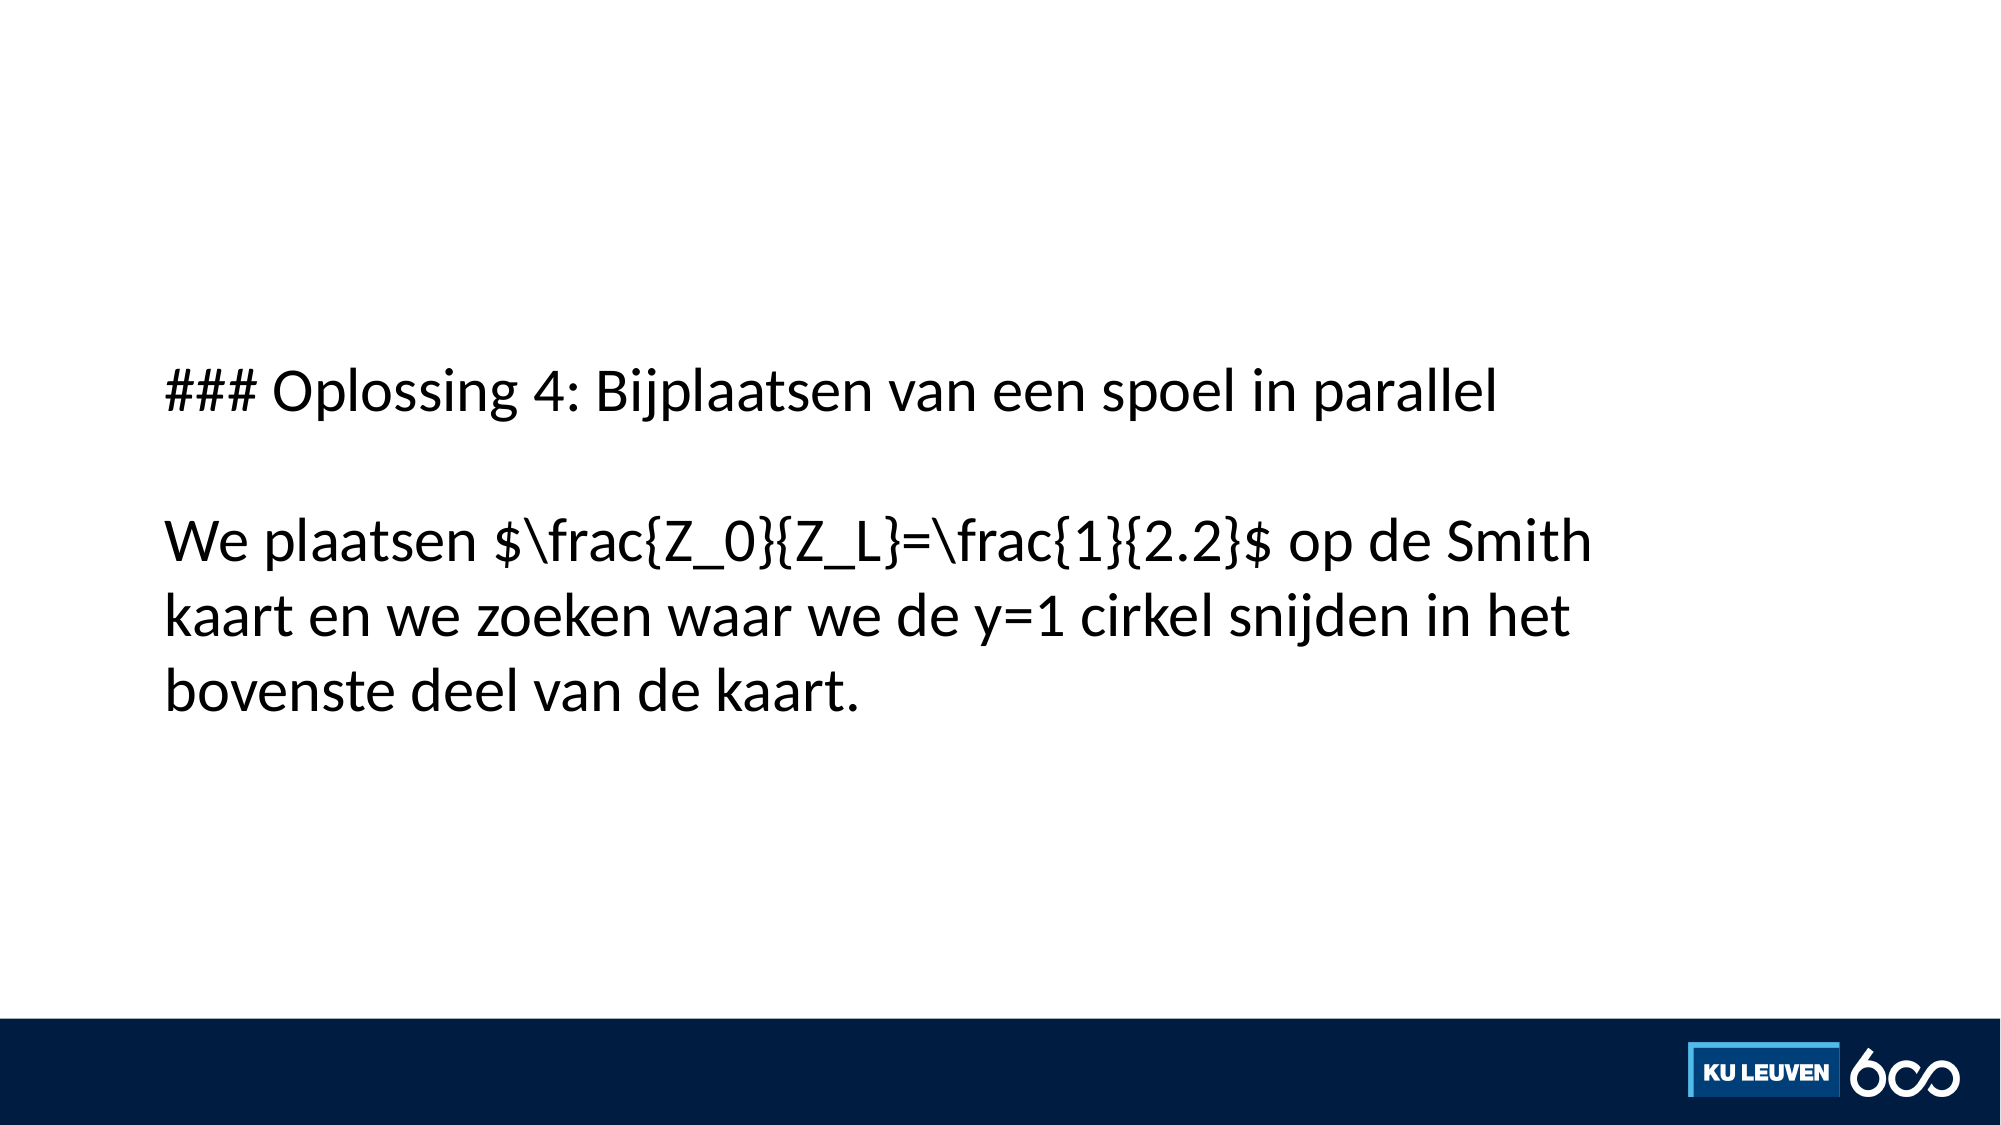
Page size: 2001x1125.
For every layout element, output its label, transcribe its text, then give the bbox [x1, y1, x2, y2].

text_box ### Oplossing 4: Bijplaatsen van een spoel in parallel We plaatsen $\frac{Z_0}{Z_L}=\frac{1}{2.2}$ op de Smith kaart en we zoeken waar we de y=1 cirkel snijden in het bovenste deel van de kaart. [149, 341, 1650, 642]
picture [1688, 1042, 1960, 1097]
